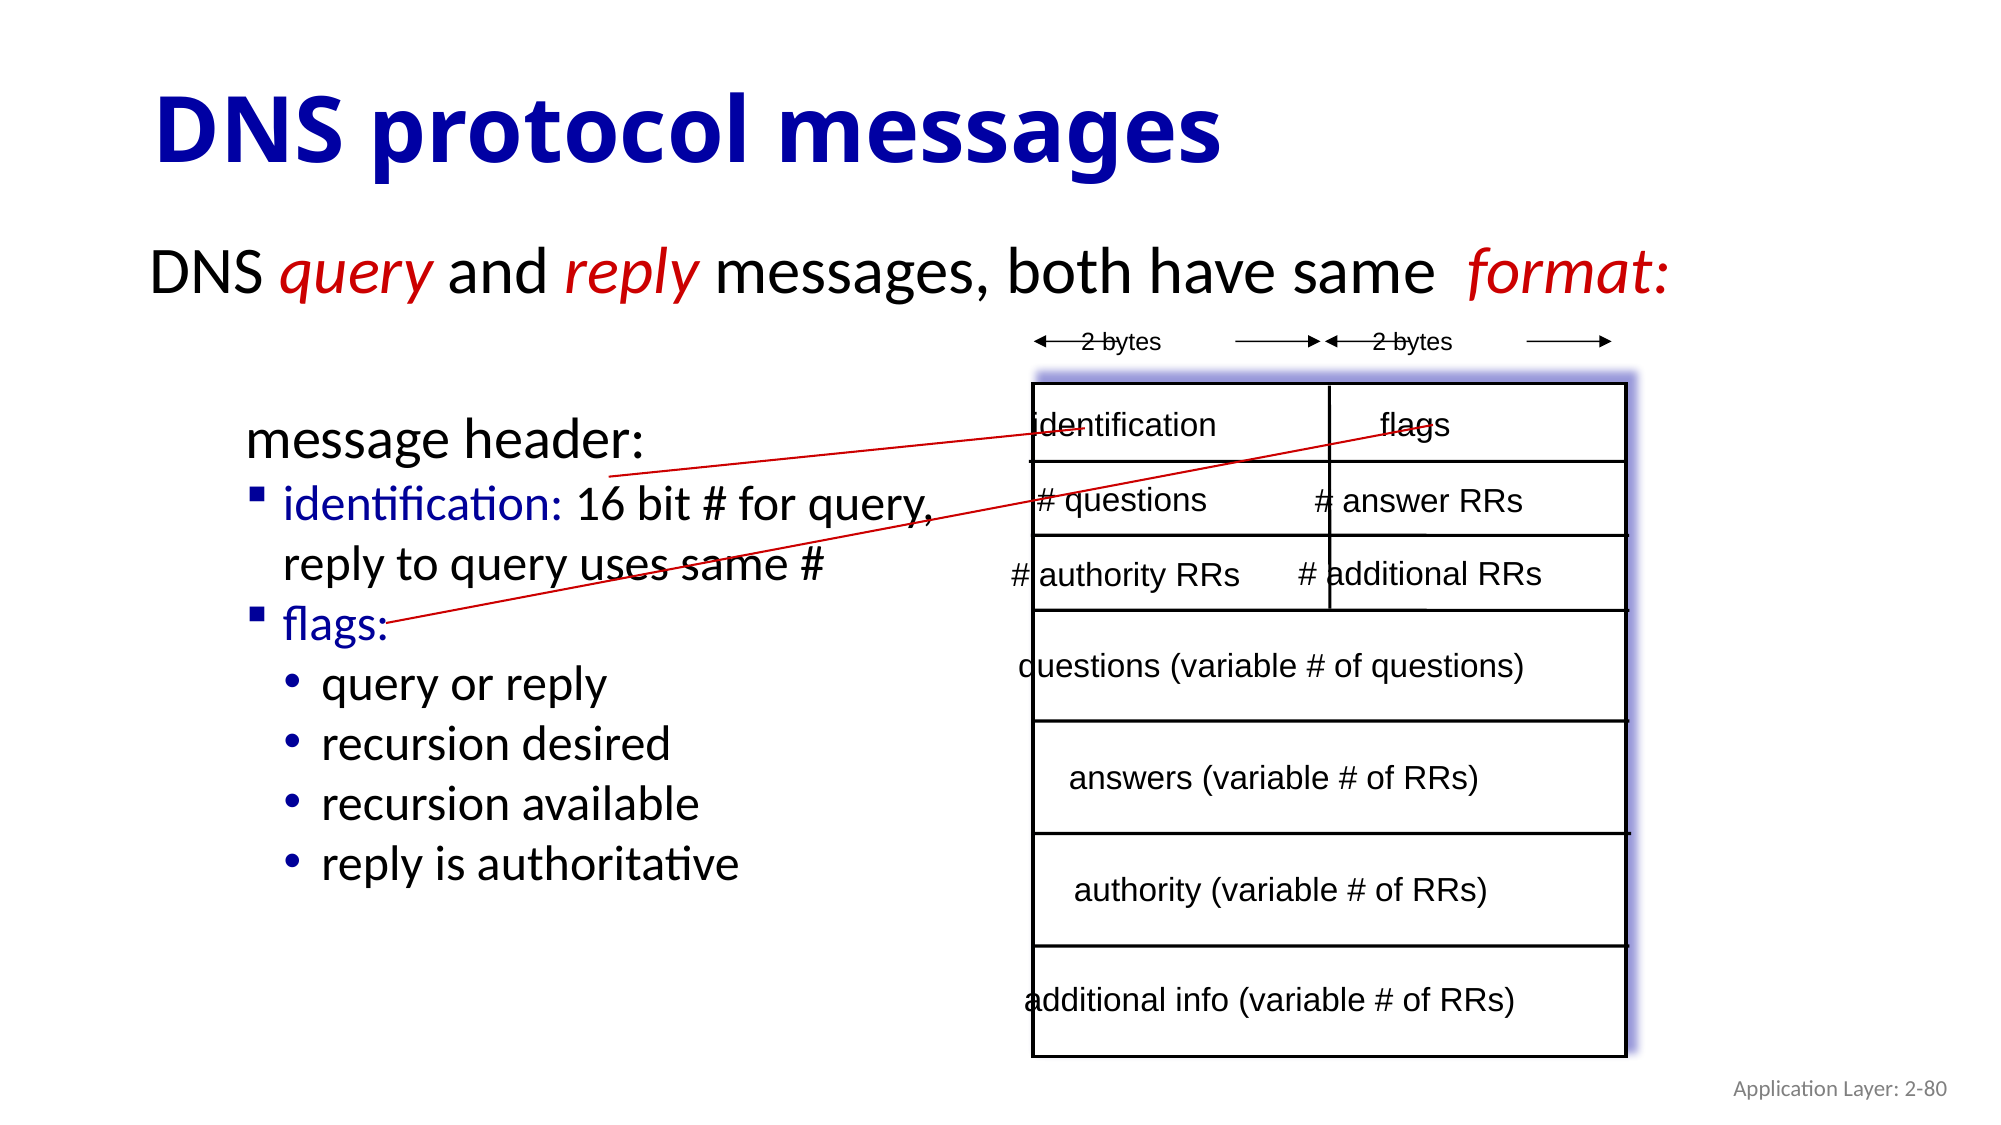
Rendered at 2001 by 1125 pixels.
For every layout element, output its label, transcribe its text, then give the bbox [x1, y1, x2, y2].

text_box DNS query and reply messages, both have same format: [113, 228, 1819, 313]
title DNS protocol messages [137, 59, 1863, 207]
slide_number Application Layer: 2-80 [1512, 1056, 1963, 1117]
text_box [1028, 317, 1632, 1057]
text_box message header: identification: 16 bit # for query, reply to query uses same # flags: query or reply recursion desired recursion available reply is authoritative [230, 392, 1000, 1023]
